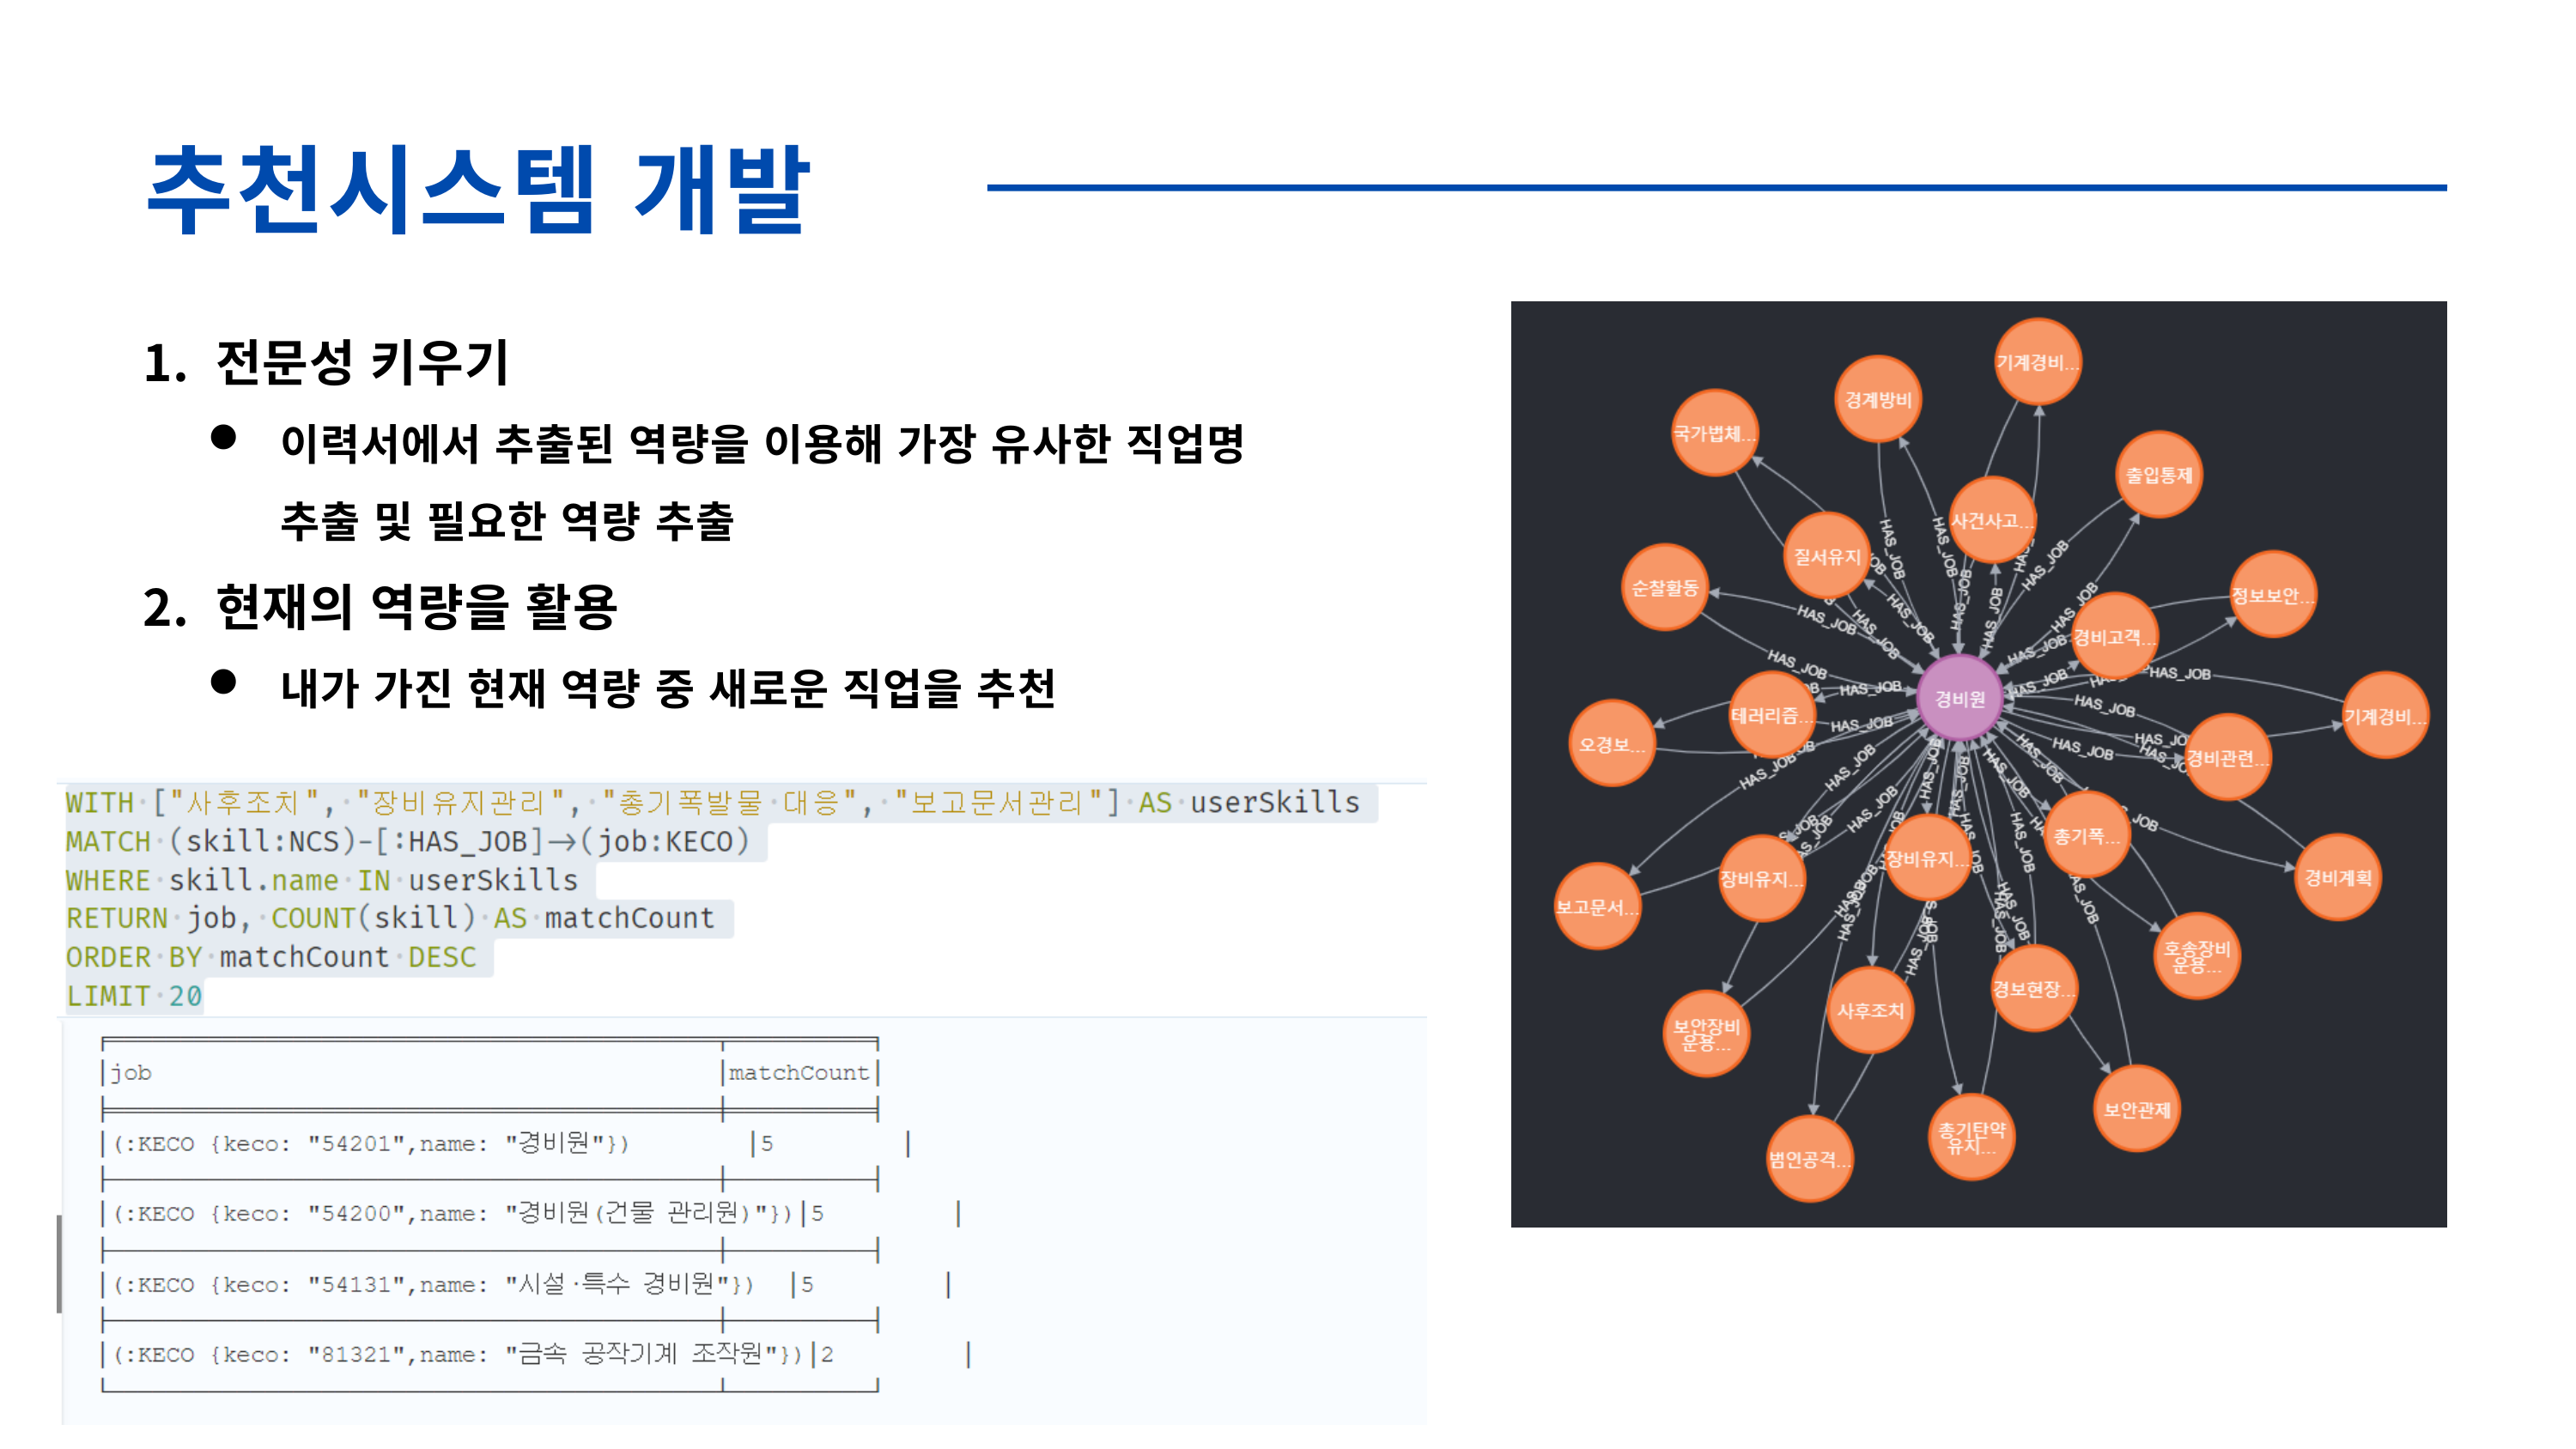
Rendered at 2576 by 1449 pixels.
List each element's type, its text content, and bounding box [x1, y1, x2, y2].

text_box 전문성 키우기 이력서에서 추출된 역량을 이용해 가장 유사한 직업명 추출 및 필요한 역량 추출 현재의 역량을 활용 내가 가진 현재 역량 중 새로운 직업을 추천 [143, 301, 1342, 714]
text_box 추천시스템 개발 [144, 132, 1052, 246]
picture [56, 777, 1427, 1425]
picture [1511, 300, 2448, 1228]
